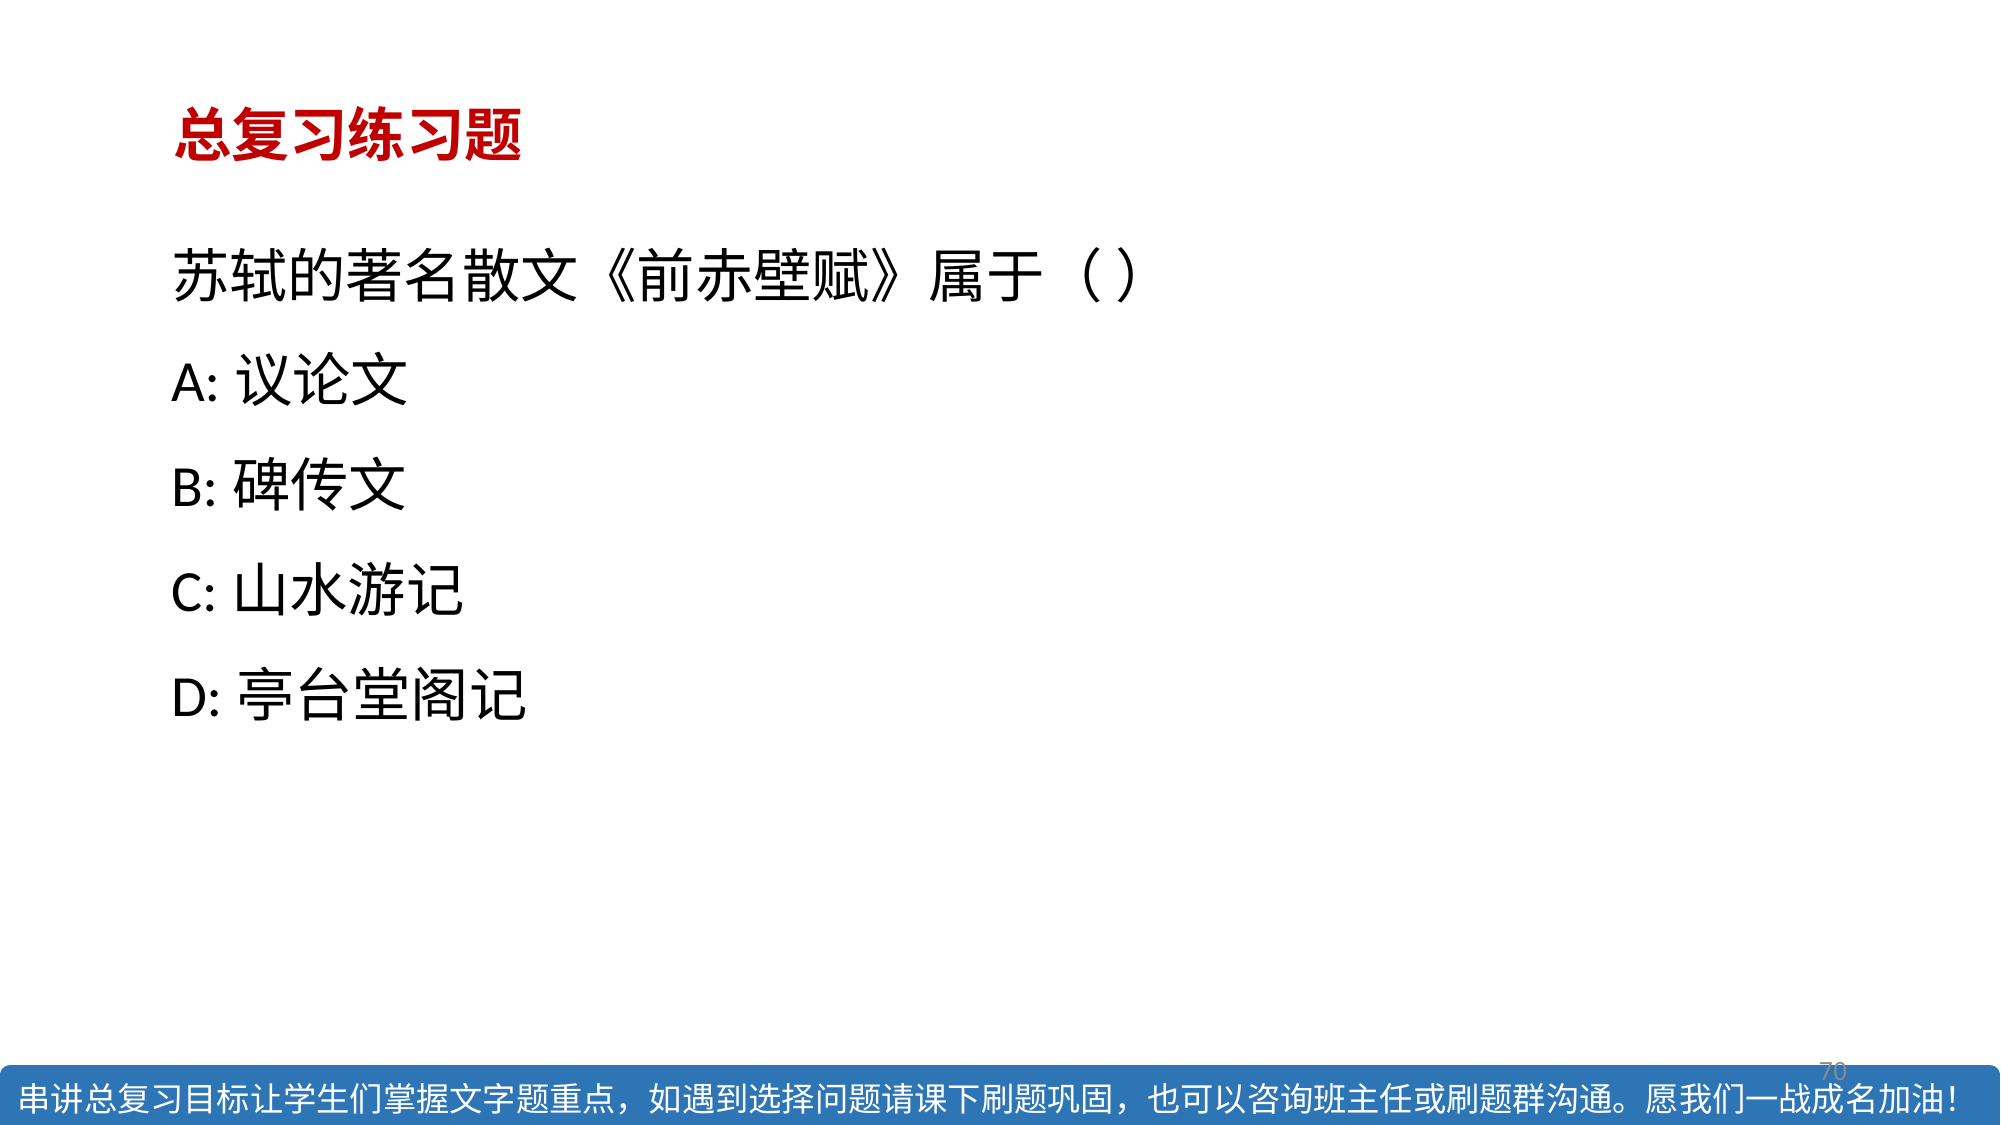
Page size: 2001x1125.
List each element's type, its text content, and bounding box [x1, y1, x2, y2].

slide_number 70 [1412, 1042, 1863, 1103]
text_box 总复习练习题 [158, 56, 538, 176]
text_box 苏轼的著名散文《前赤壁赋》属于（ ） A:议论文 B:碑传文 C:山水游记 D:亭台堂阁记 [156, 196, 1882, 736]
